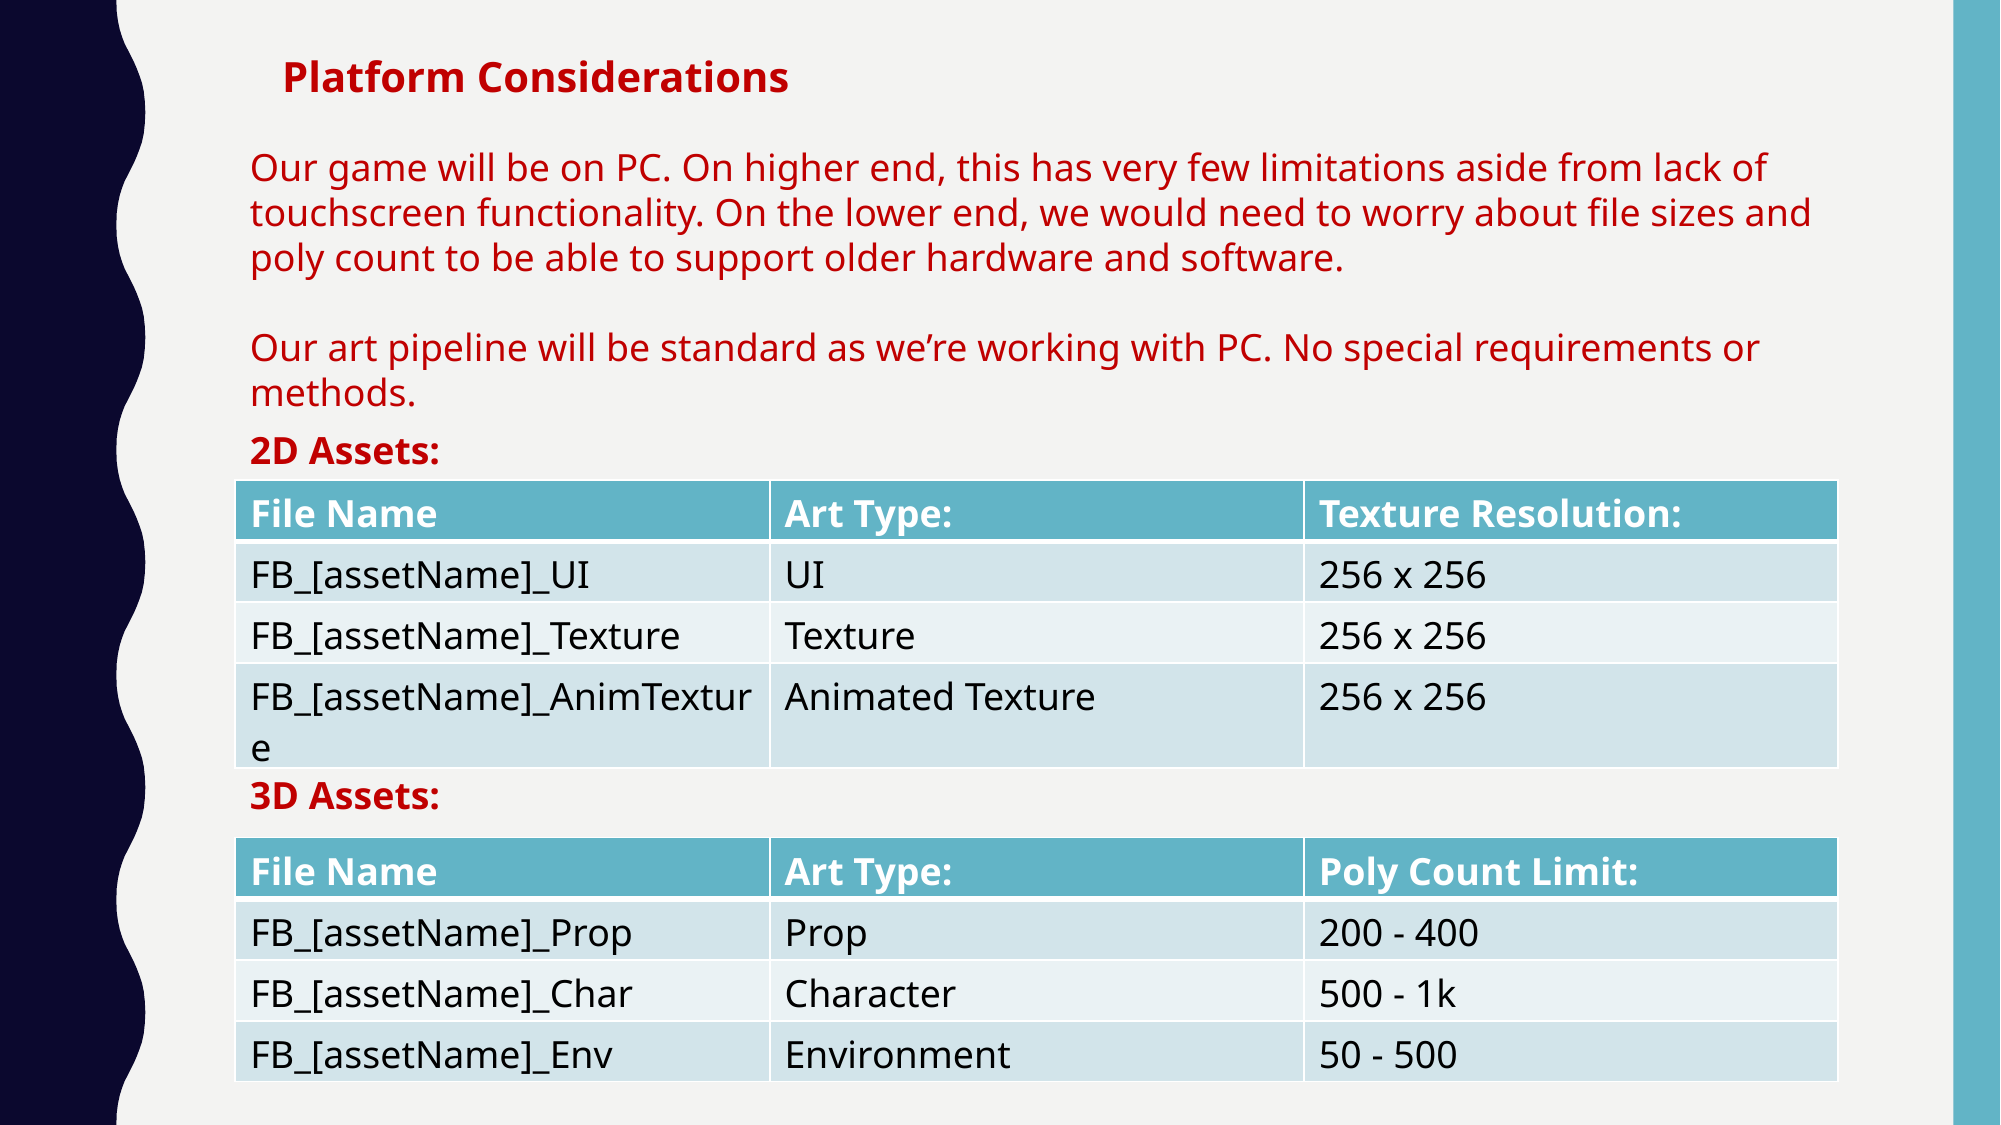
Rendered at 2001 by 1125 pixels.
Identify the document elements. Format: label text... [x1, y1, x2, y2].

text_box Platform Considerations [267, 43, 805, 136]
text_box Our game will be on PC. On higher end, this has very few limitations aside from lack of touchscreen functionality. On the lower end, we would need to worry about file sizes and poly count to be able to support older hardware and software. Our art pipeline will be standard as we’re working with PC. No special requirements or methods. [235, 136, 1839, 422]
table_cell 256 x 256 [1305, 664, 1837, 767]
table_header Poly Count Limit: [1305, 838, 1837, 896]
table_cell 256 x 256 [1305, 544, 1837, 601]
table_cell FB_[assetName]_Char [236, 961, 769, 1020]
table_cell FB_[assetName]_AnimTexture [236, 664, 769, 764]
table_cell Environment [771, 1022, 1303, 1081]
table_cell FB_[assetName]_UI [236, 544, 769, 601]
table_cell 500 - 1k [1305, 961, 1837, 1020]
table_header File Name [236, 838, 769, 896]
table_cell 256 x 256 [1305, 603, 1837, 662]
table_cell FB_[assetName]_Texture [236, 603, 769, 662]
table_cell FB_[assetName]_Prop [236, 902, 769, 959]
table_header Art Type: [771, 481, 1303, 539]
table_header Art Type: [771, 838, 1303, 896]
table_cell Animated Texture [771, 664, 1303, 764]
table_cell Character [771, 961, 1303, 1020]
table_cell 50 - 500 [1305, 1022, 1837, 1081]
text_box 3D Assets: [235, 764, 1394, 825]
table_cell 200 - 400 [1305, 902, 1837, 959]
table_cell Texture [771, 603, 1303, 662]
table_header Texture Resolution: [1305, 481, 1837, 539]
text_box 2D Assets: [235, 422, 1394, 479]
table_header File Name [236, 481, 769, 539]
table_cell Prop [771, 902, 1303, 959]
table_cell FB_[assetName]_Env [236, 1022, 769, 1081]
table_cell UI [771, 544, 1303, 601]
